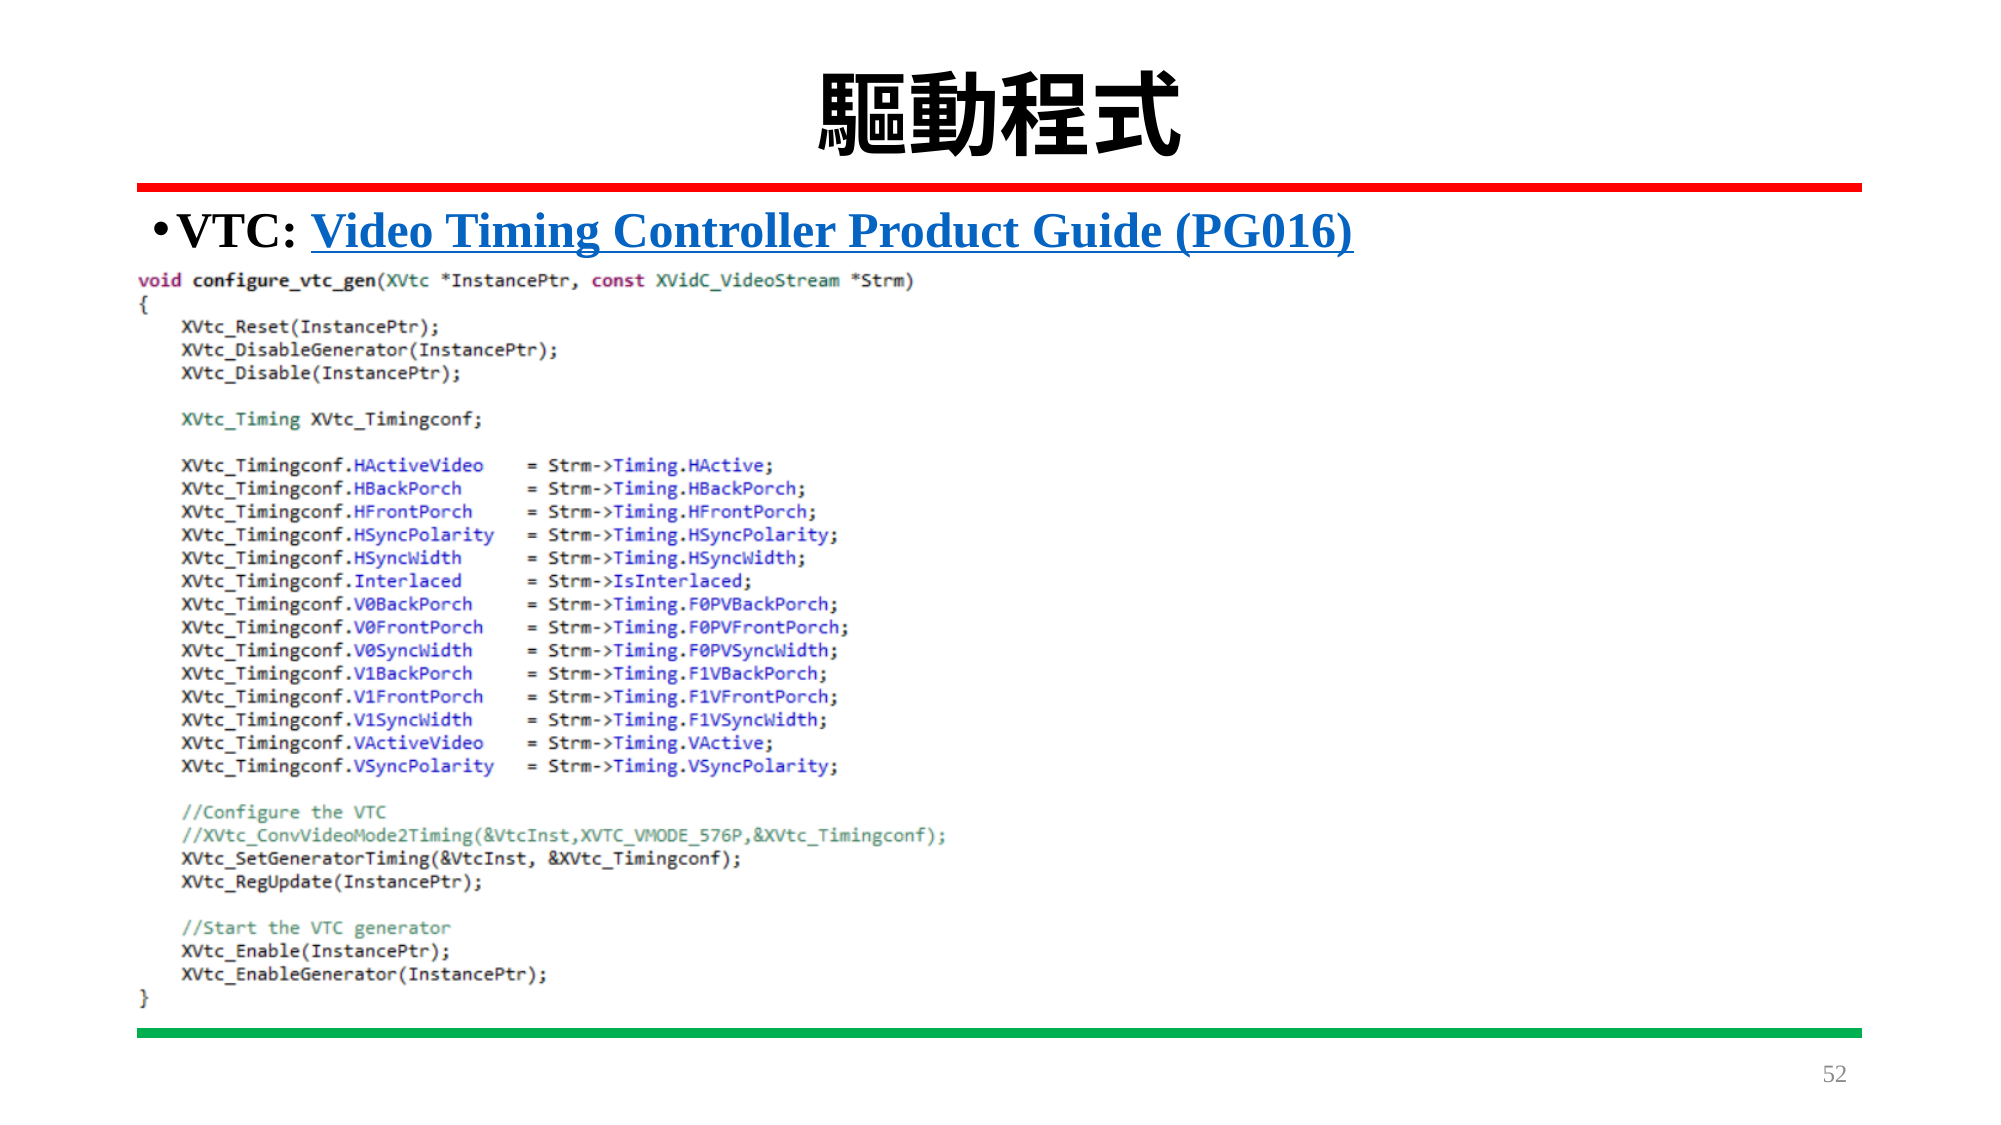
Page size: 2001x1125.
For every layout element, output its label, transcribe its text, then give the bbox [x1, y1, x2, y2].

picture [137, 258, 969, 1024]
slide_number 52 [1412, 1042, 1863, 1103]
list VTC: Video Timing Controller Product Guide (PG016) [137, 197, 1863, 1024]
title 驅動程式 [137, 59, 1863, 178]
